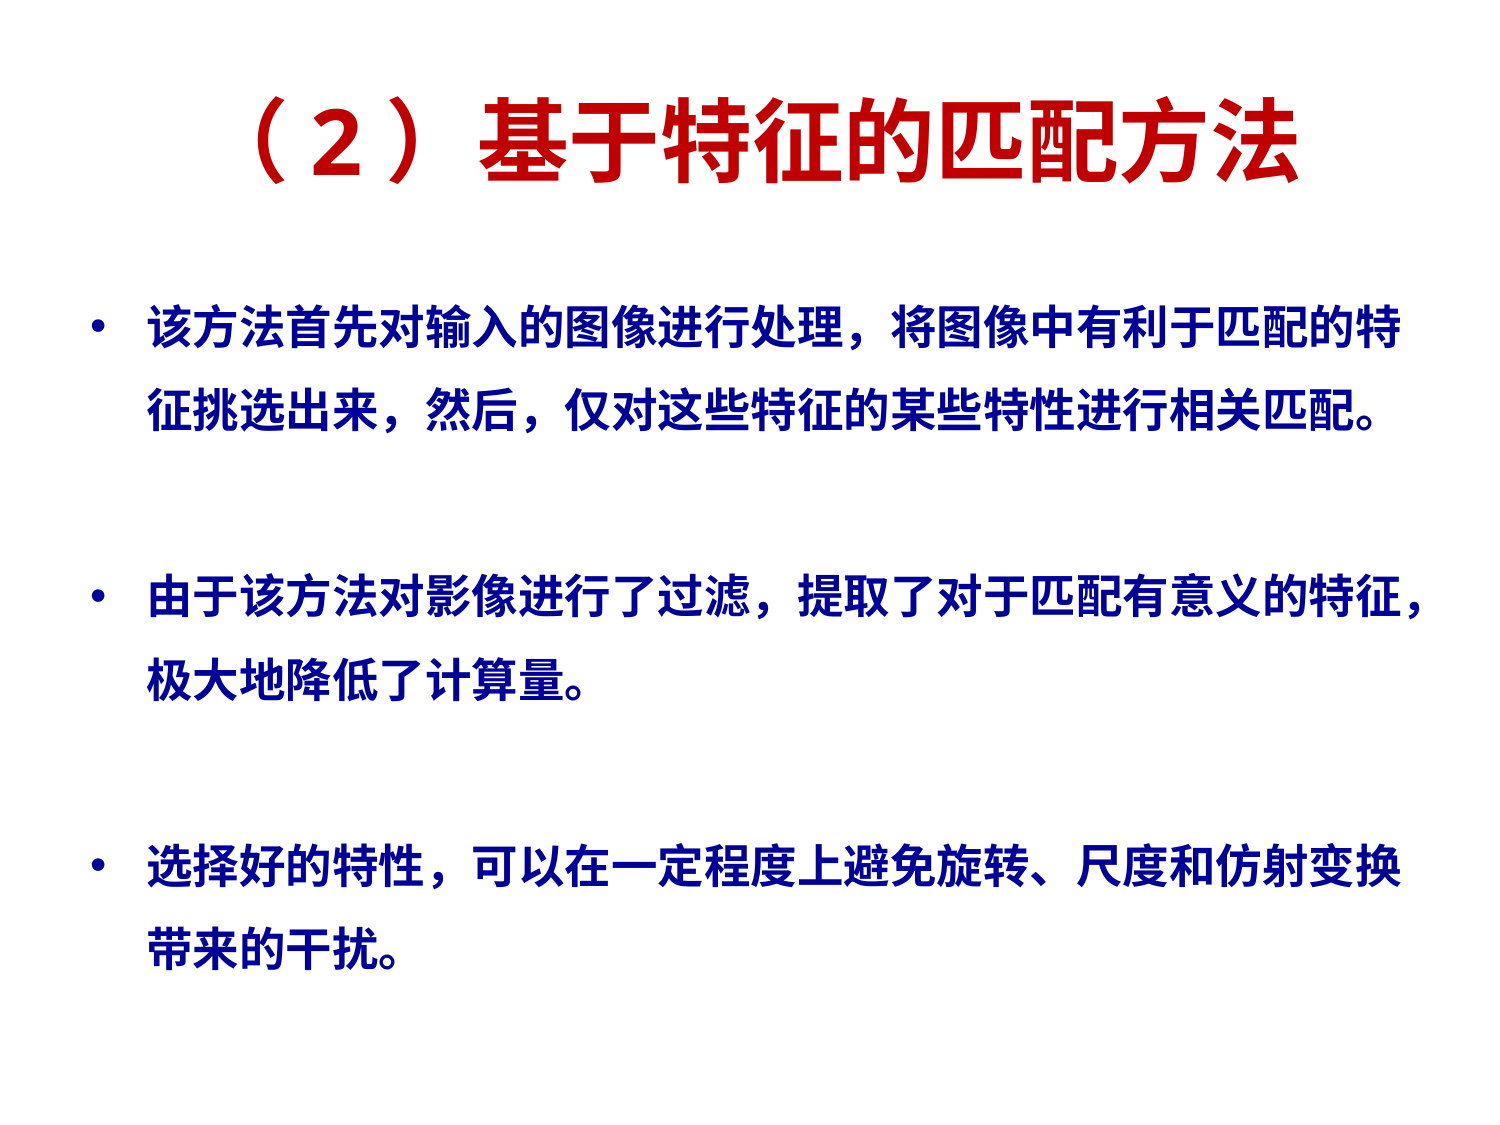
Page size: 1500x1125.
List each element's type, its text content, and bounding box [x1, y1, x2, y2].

list 该方法首先对输入的图像进行处理，将图像中有利于匹配的特征挑选出来，然后，仅对这些特征的某些特性进行相关匹配。 由于该方法对影像进行了过滤，提取了对于匹配有意义的特征，极大地降低了计算量。 选择好的特性，可以在一定程度上避免旋转、尺度和仿射变换带来的干扰。 [75, 262, 1425, 1005]
title （2）基于特征的匹配方法 [75, 45, 1425, 233]
